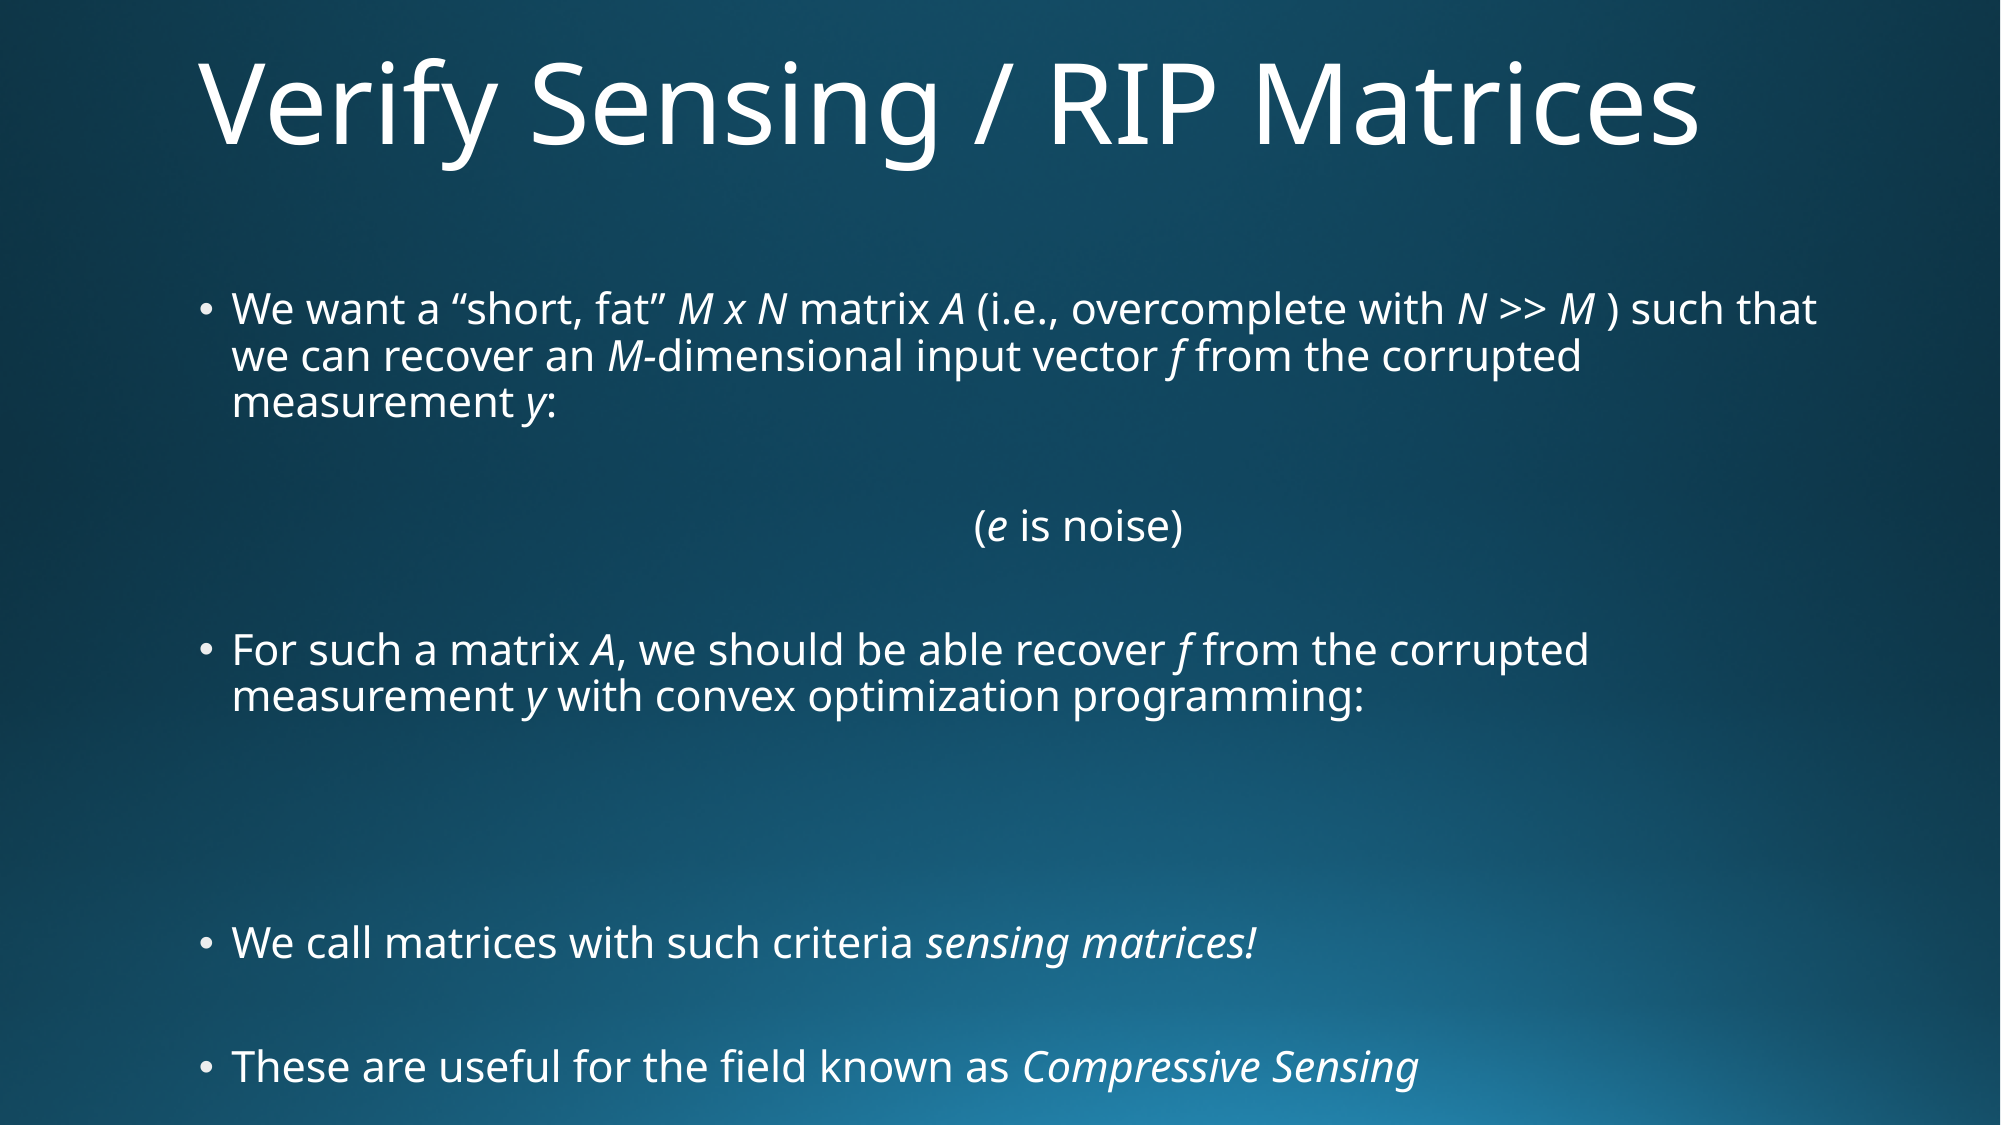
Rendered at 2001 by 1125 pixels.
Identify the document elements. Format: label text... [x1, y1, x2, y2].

title Verify Sensing / RIP Matrices [183, 0, 1909, 218]
picture [0, 0, 2001, 1125]
